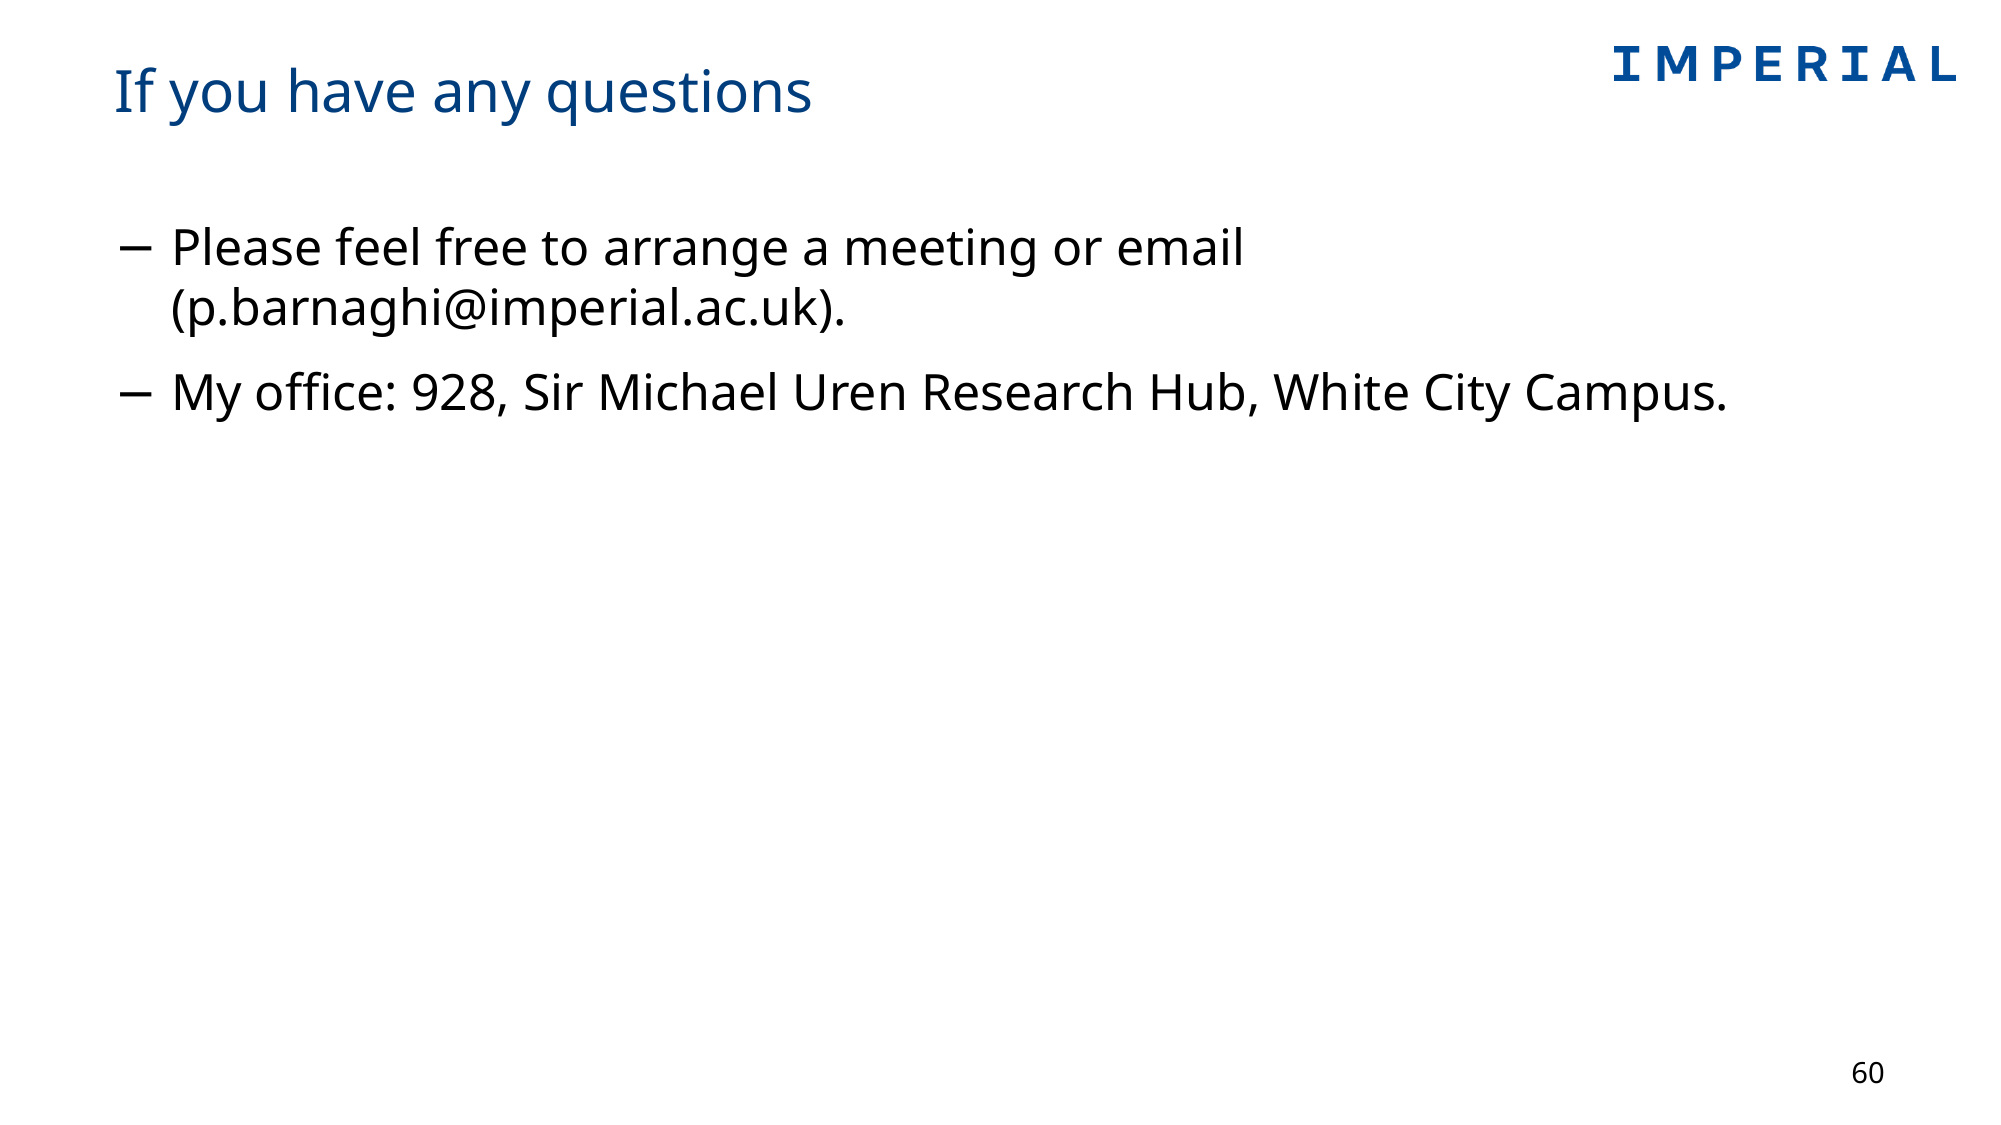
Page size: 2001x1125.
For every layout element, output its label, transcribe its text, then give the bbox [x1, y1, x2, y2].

slide_number 60 [1433, 1046, 1901, 1103]
list Please feel free to arrange a meeting or email (p.barnaghi@imperial.ac.uk). My office: 928, Sir Michael Uren Research Hub, White City Campus. [99, 208, 1900, 1024]
title If you have any questions [99, 0, 1900, 184]
picture [1900, 46, 1956, 81]
